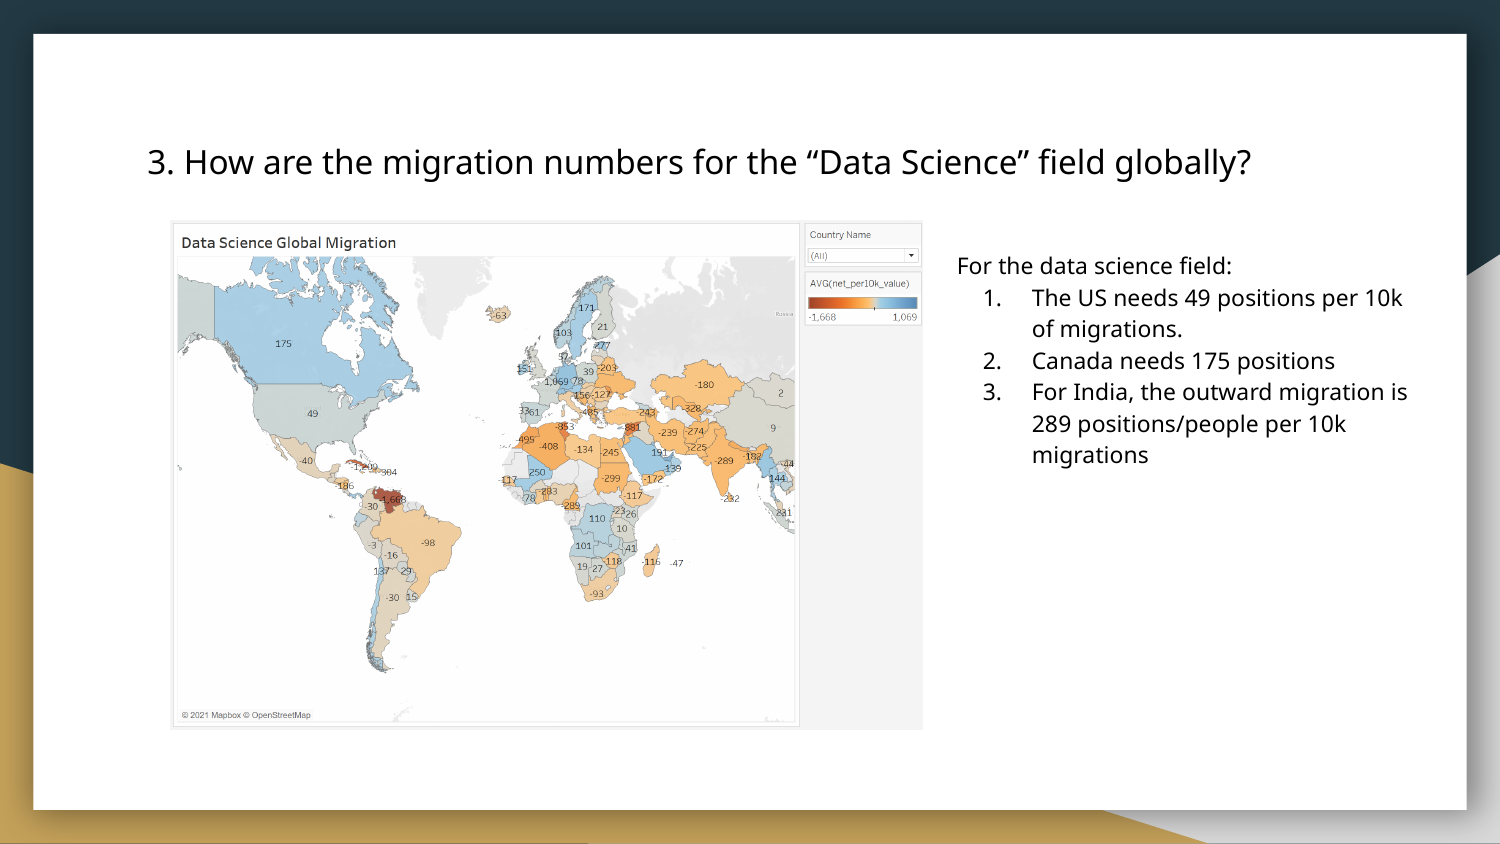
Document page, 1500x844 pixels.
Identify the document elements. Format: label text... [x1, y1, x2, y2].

picture [170, 220, 924, 731]
list 3. How are the migration numbers for the “Data Science” field globally? [123, 120, 1355, 523]
text_box For the data science field: The US needs 49 positions per 10k of migrations. Canada needs 175 positions For India, the outward migration is 289 positions/people per 10k migrations [941, 232, 1443, 550]
